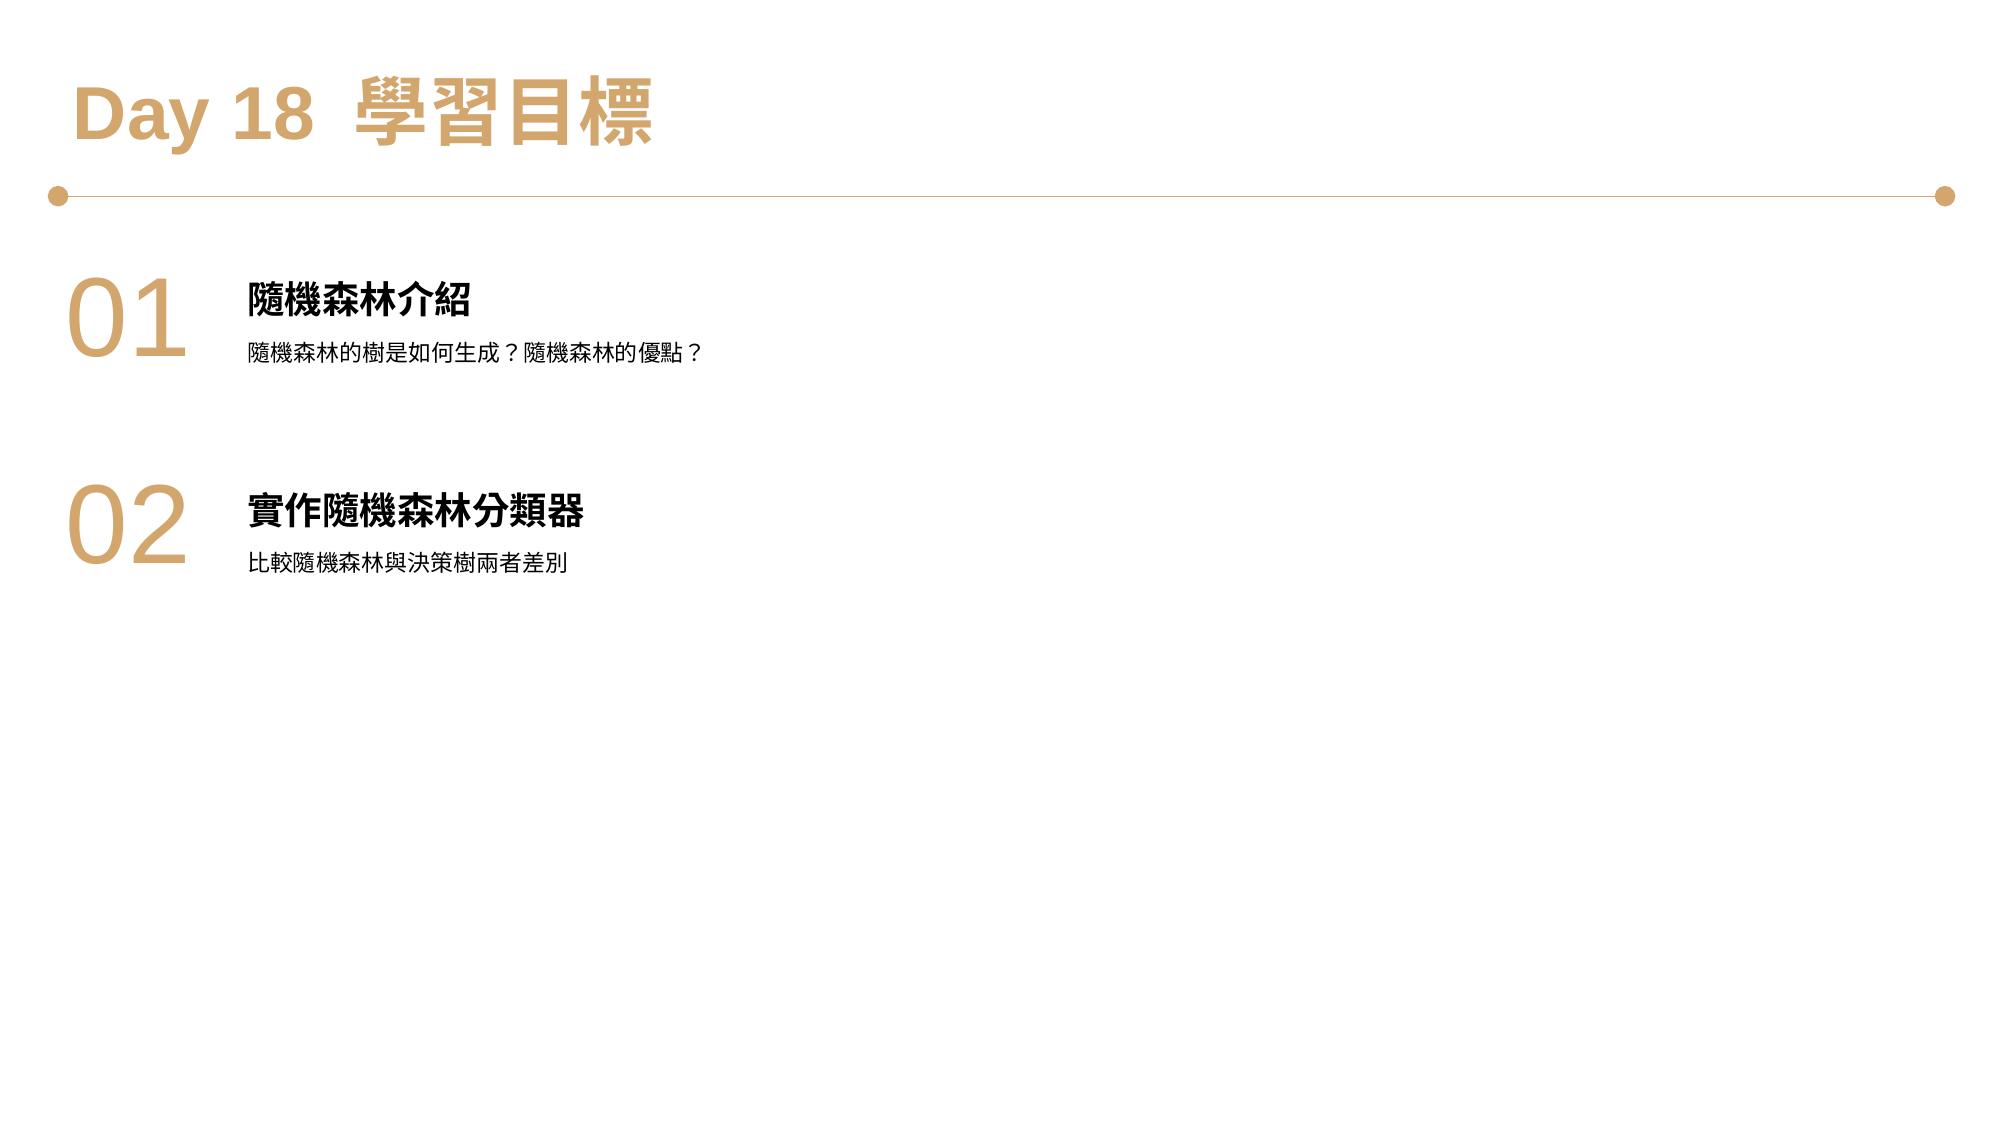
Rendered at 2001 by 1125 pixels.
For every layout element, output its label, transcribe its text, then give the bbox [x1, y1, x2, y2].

list 01 [50, 252, 253, 390]
text_box 實作隨機森林分類器 [232, 484, 816, 533]
list 隨機森林介紹 [232, 274, 816, 322]
list 02 [50, 459, 253, 598]
text_box 比較隨機森林與決策樹兩者差別 [232, 533, 967, 584]
list 隨機森林的樹是如何生成？隨機森林的優點？ [232, 322, 967, 371]
list Day 18 學習目標 [58, 67, 967, 165]
